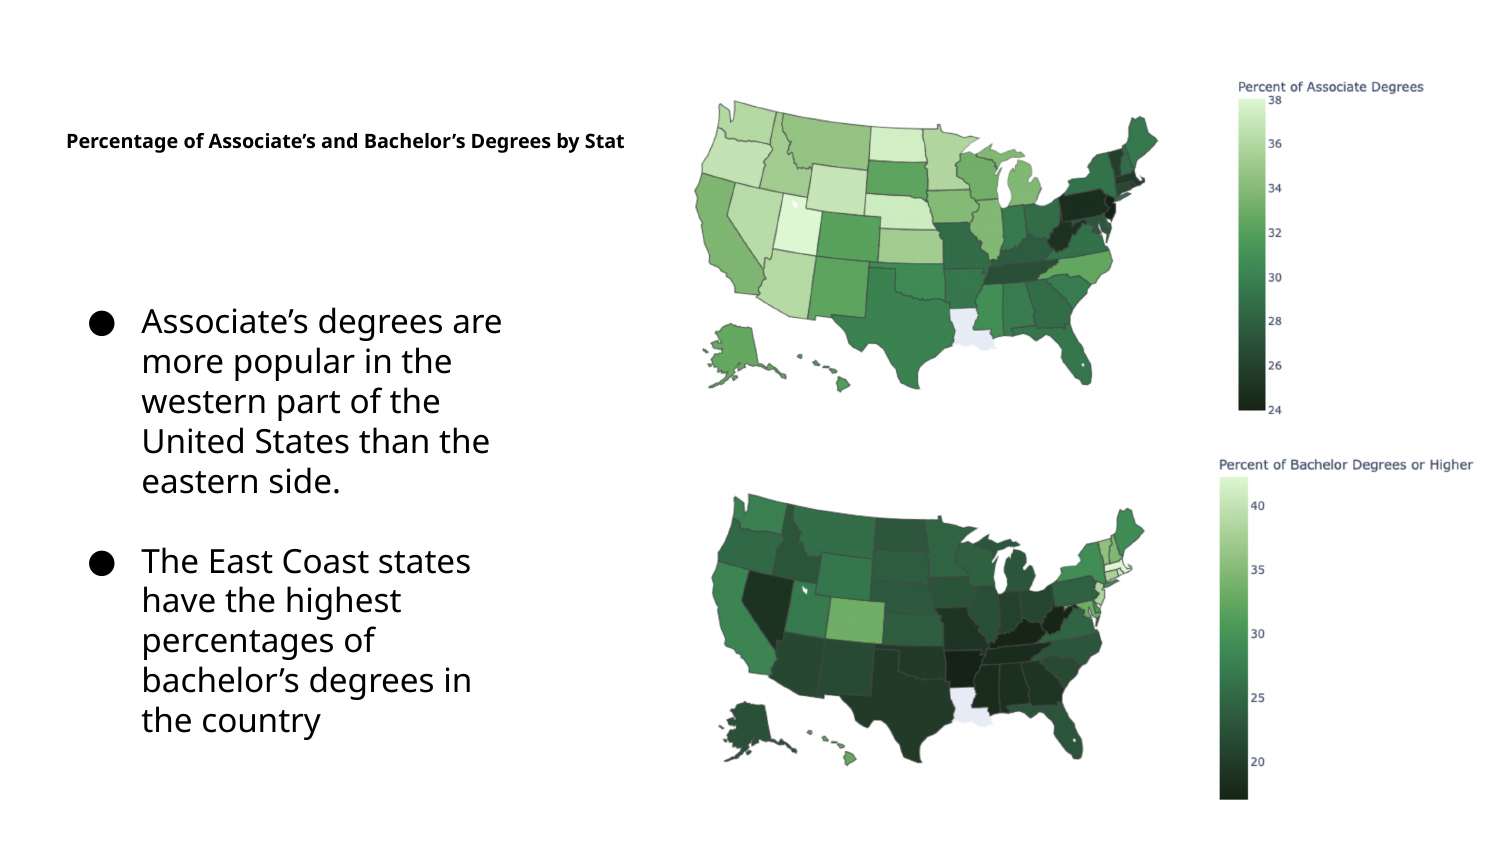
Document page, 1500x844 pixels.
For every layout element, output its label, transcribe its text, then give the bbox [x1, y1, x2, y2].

picture [625, 57, 1498, 824]
text_box Associate’s degrees are more popular in the western part of the United States than the eastern side. The East Coast states have the highest percentages of bachelor’s degrees in the country [51, 250, 547, 790]
title Percentage of Associate’s and Bachelor’s Degrees by State [45, 110, 620, 172]
